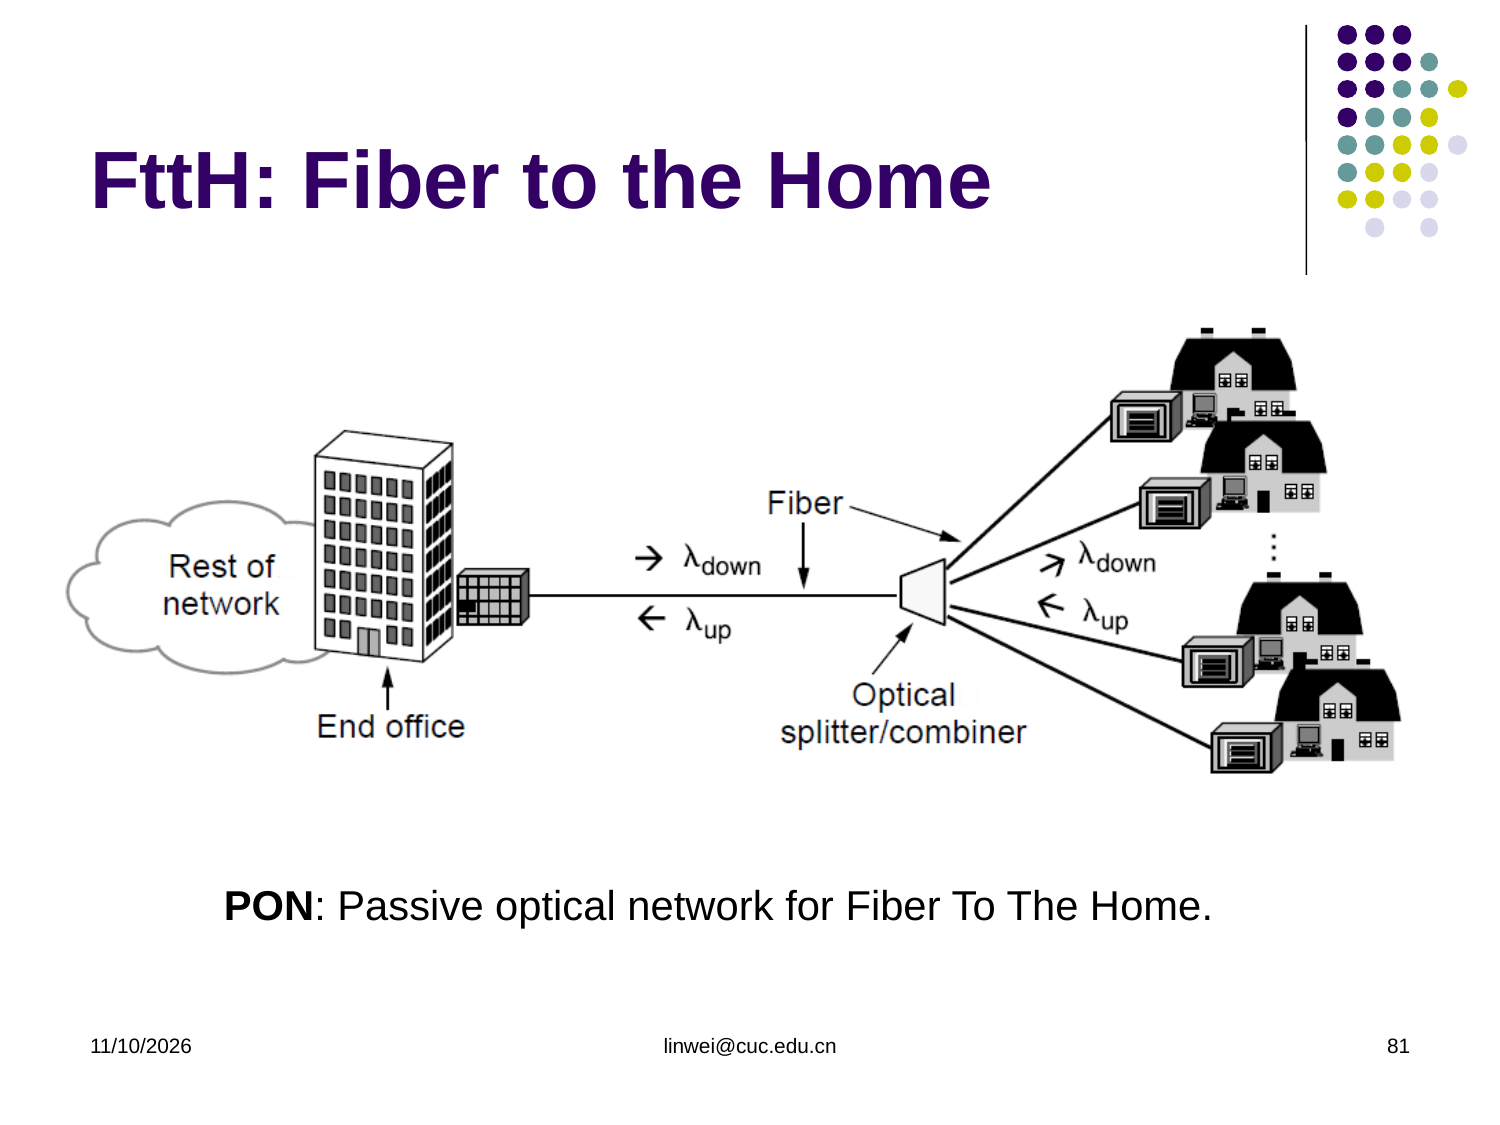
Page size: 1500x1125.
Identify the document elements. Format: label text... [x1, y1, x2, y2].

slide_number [74, 1024, 426, 1101]
text_box PON: Passive optical network for Fiber To The Home. [47, 871, 1391, 968]
picture [58, 295, 1424, 782]
slide_number 81 [1074, 1024, 1426, 1101]
footer linwei@cuc.edu.cn [512, 1024, 988, 1101]
title FttH: Fiber to the Home [75, 20, 1313, 233]
